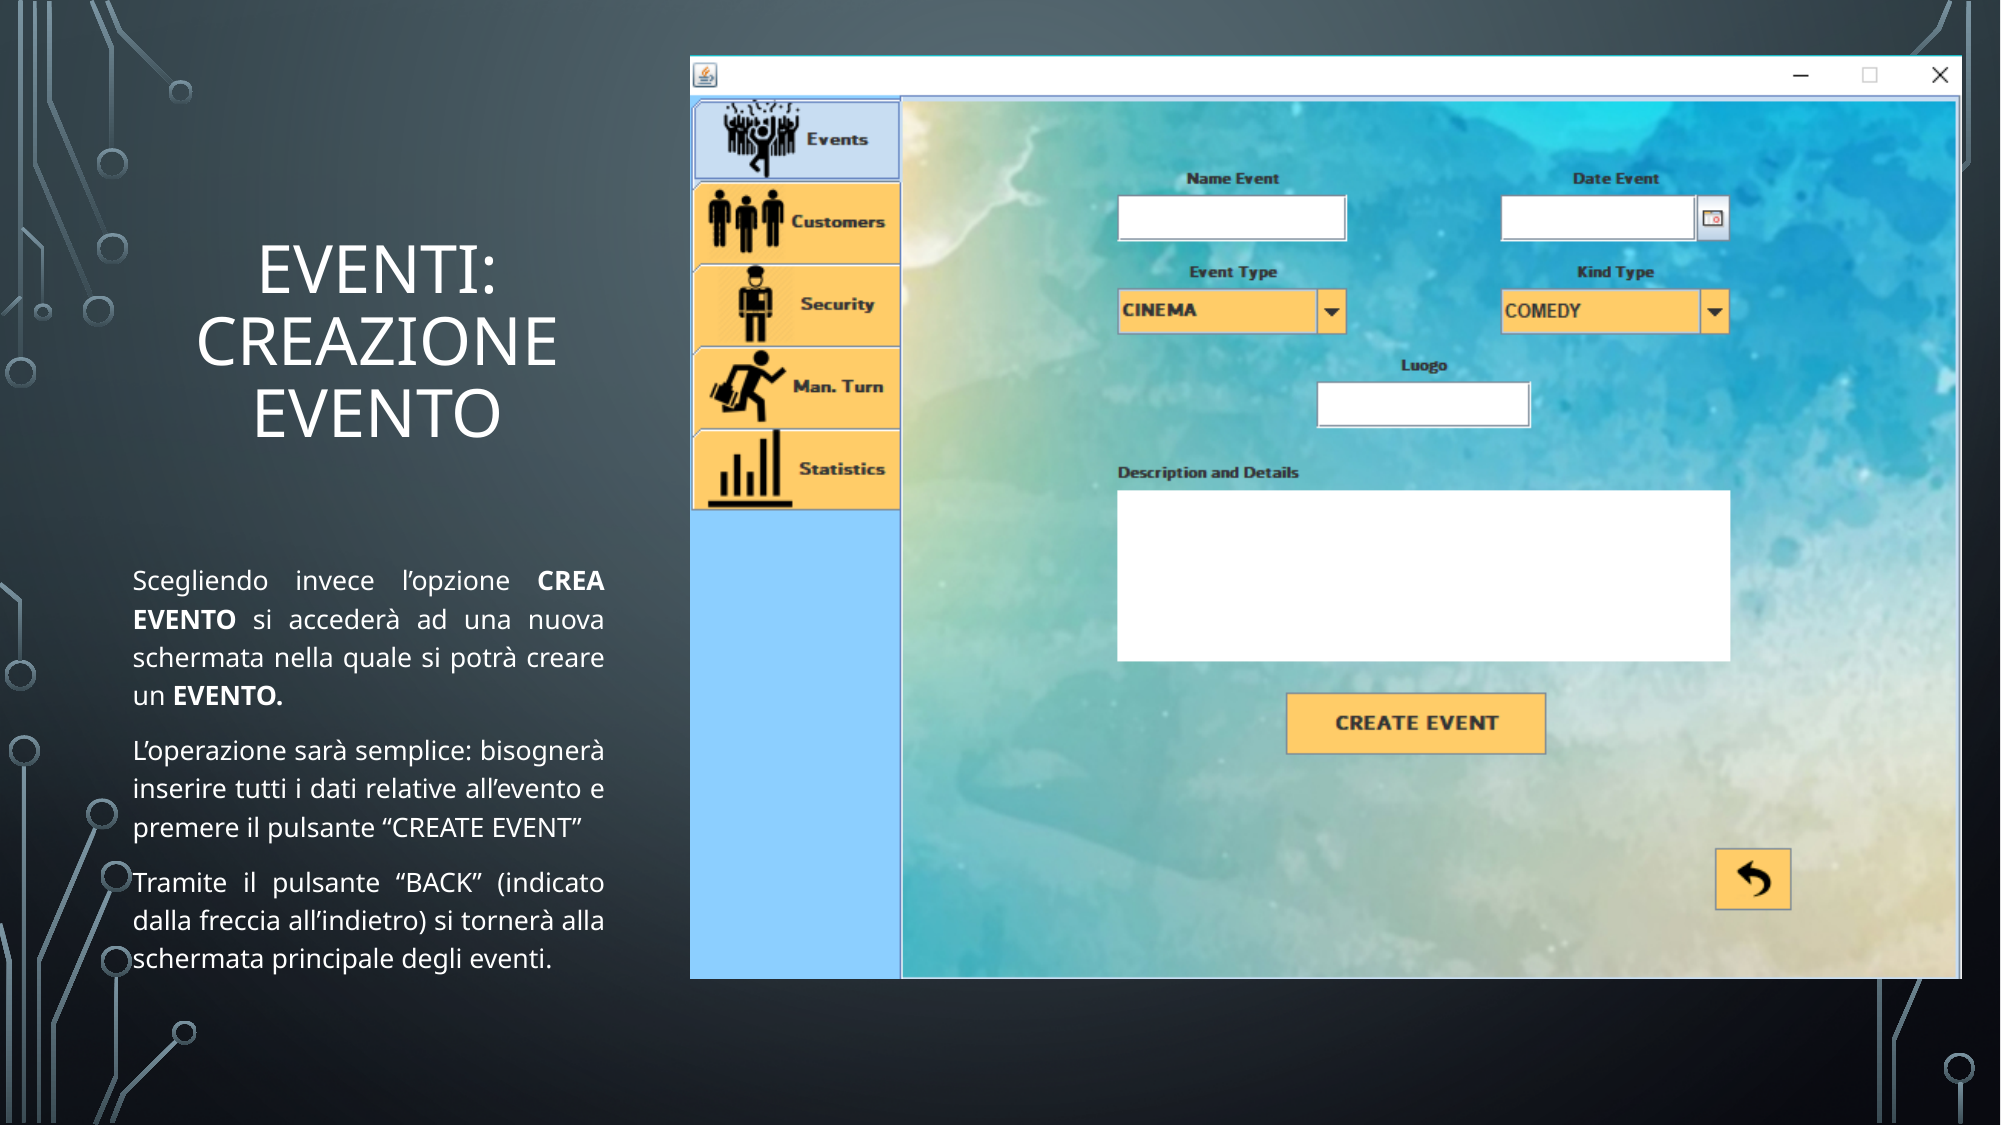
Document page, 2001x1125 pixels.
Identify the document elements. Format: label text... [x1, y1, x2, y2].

picture [690, 55, 1962, 979]
title EVENTI: Creazione Evento [158, 197, 597, 490]
list Scegliendo invece l’opzione CREA EVENTO si accederà ad una nuova schermata nella quale si potrà creare un EVENTO. L’operazione sarà semplice: bisognerà inserire tutti i dati relative all’evento e premere il pulsante “CREATE EVENT” Tramite il pulsante “BACK” (indicato dalla freccia all’indietro) si tornerà alla schermata principale degli eventi. [117, 550, 620, 1024]
